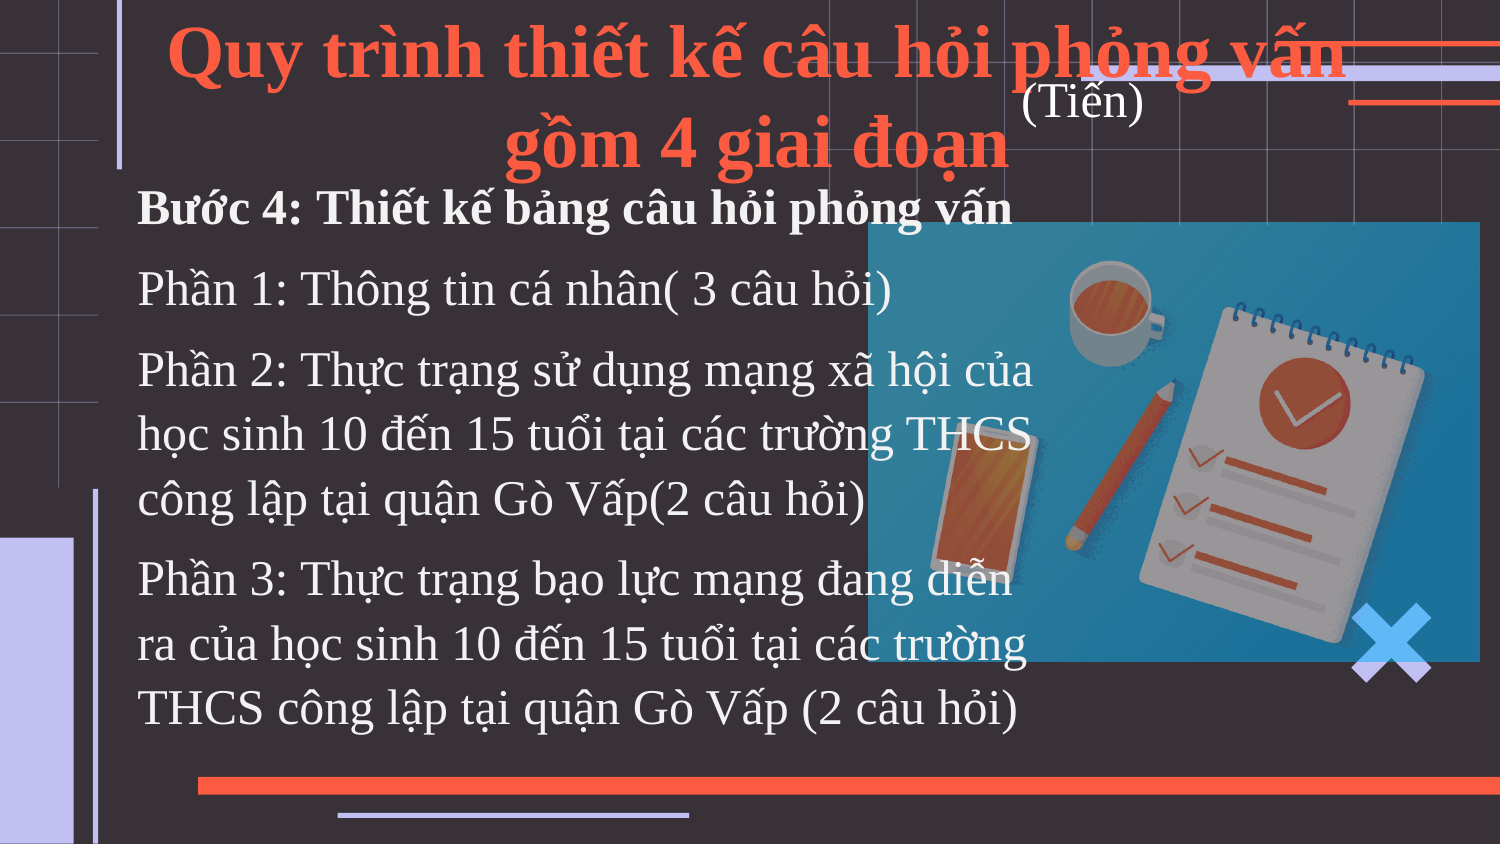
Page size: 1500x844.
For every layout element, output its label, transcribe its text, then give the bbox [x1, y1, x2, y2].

picture [867, 222, 1480, 662]
title Quy trình thiết kế câu hỏi phỏng vấn gồm 4 giai đoạn [144, 41, 1371, 145]
text_box (Tiến) [1006, 59, 1500, 135]
list Bước 4: Thiết kế bảng câu hỏi phỏng vấn Phần 1: Thông tin cá nhân( 3 câu hỏi) Phần 2: Thực trạng sử dụng mạng xã hội của học sinh 10 đến 15 tuổi tại các trường THCS công lập tại quận Gò Vấp(2 câu hỏi) Phần 3: Thực trạng bạo lực mạng đang diễn ra của học sinh 10 đến 15 tuổi tại các trường THCS công lập tại quận Gò Vấp (2 câu hỏi) [97, 155, 1052, 709]
